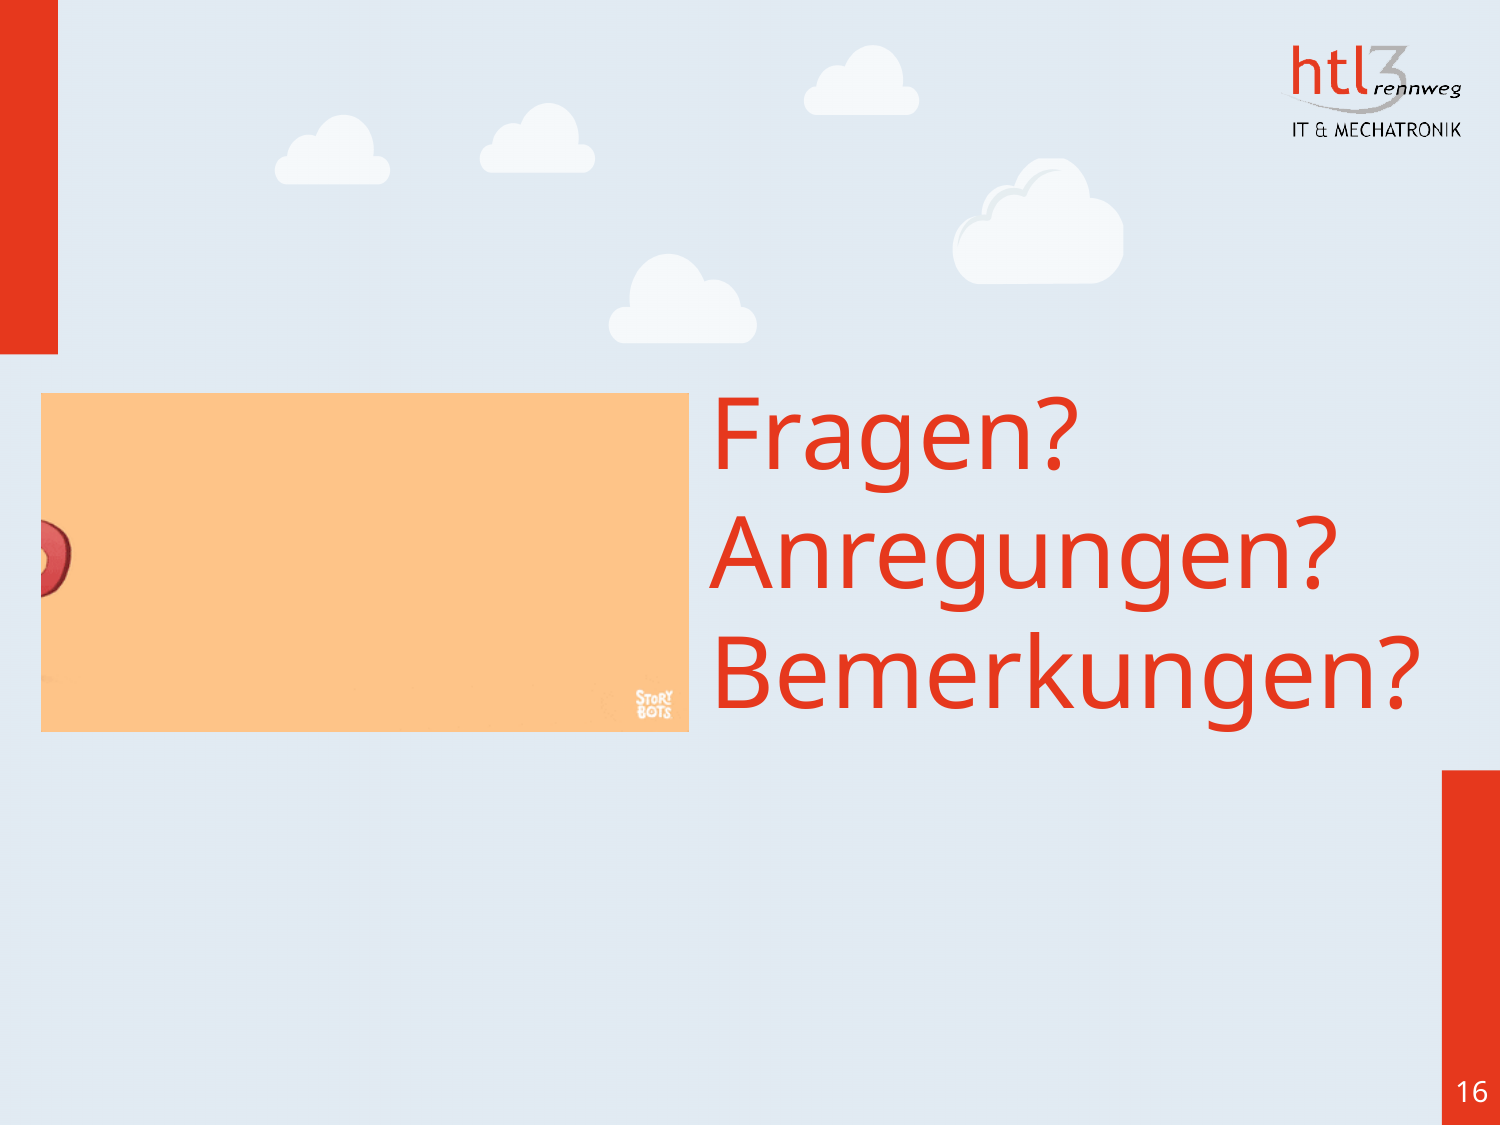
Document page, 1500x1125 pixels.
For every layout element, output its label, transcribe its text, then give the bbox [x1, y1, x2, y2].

text_box Fragen? Anregungen? Bemerkungen? [695, 361, 1438, 737]
picture [0, 0, 1500, 1125]
